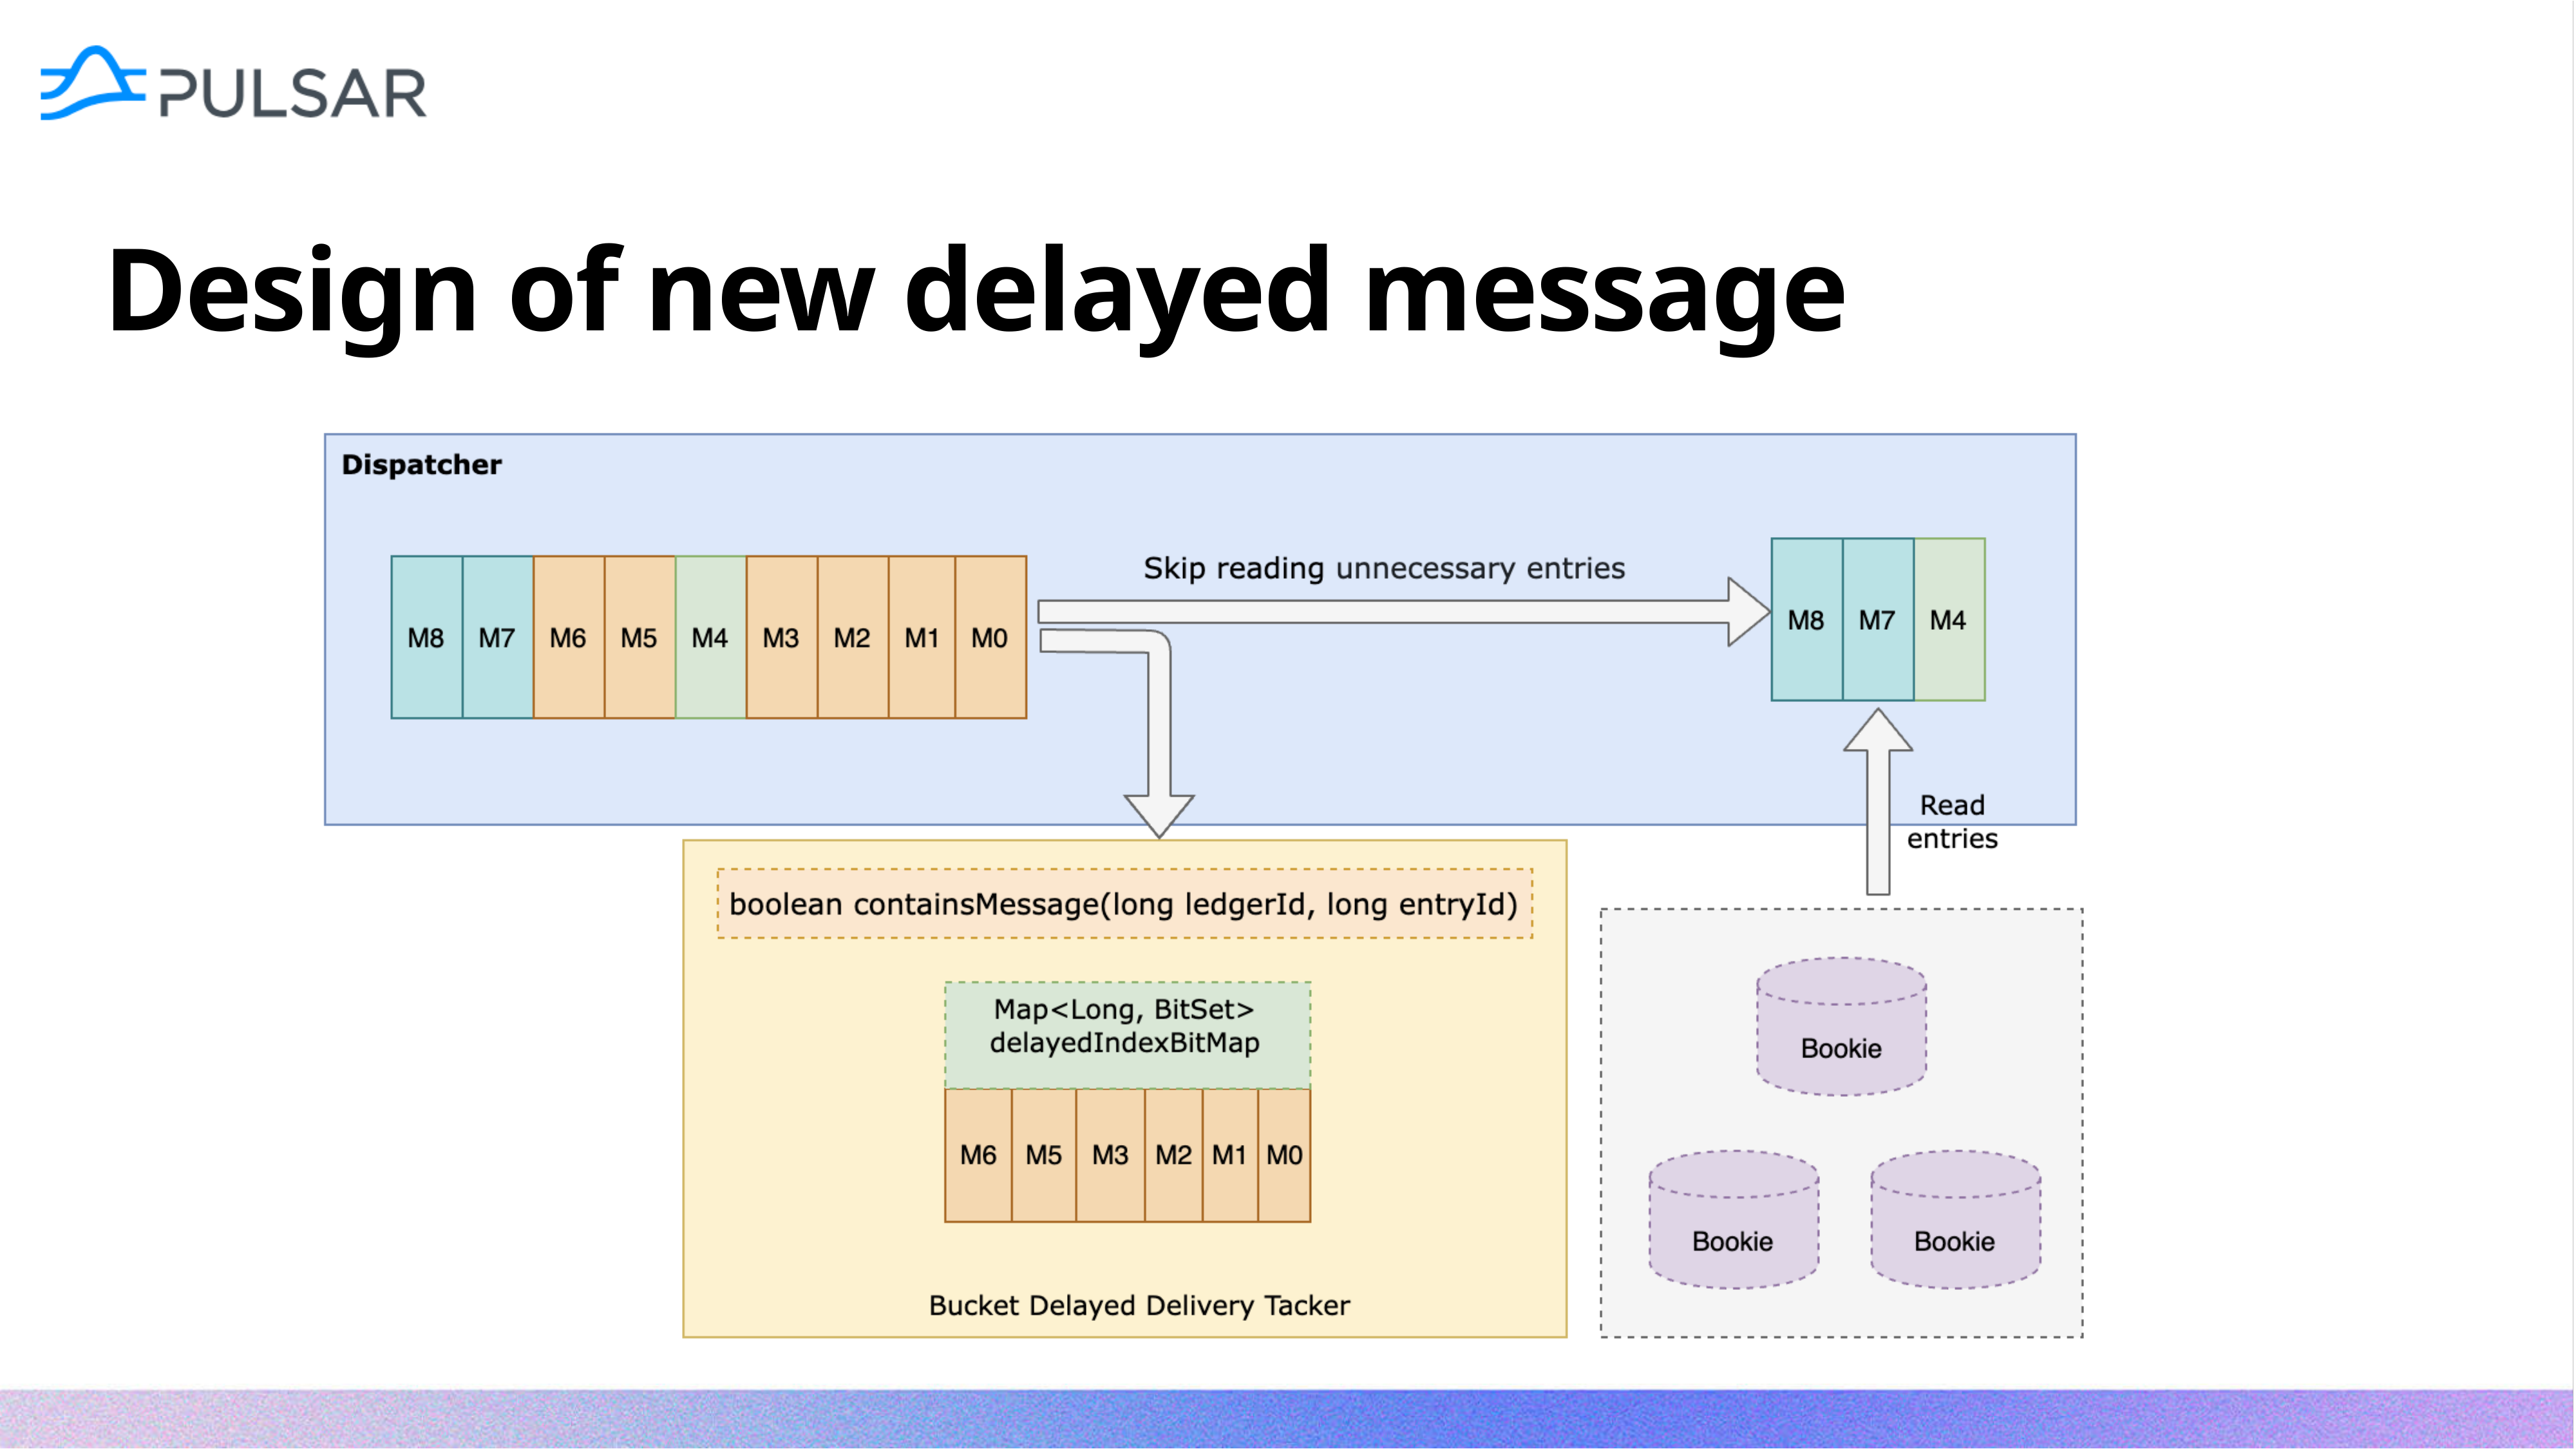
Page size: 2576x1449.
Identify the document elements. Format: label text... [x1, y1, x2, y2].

picture [0, 1, 2576, 1448]
text_box Design of new delayed message [97, 238, 1854, 359]
